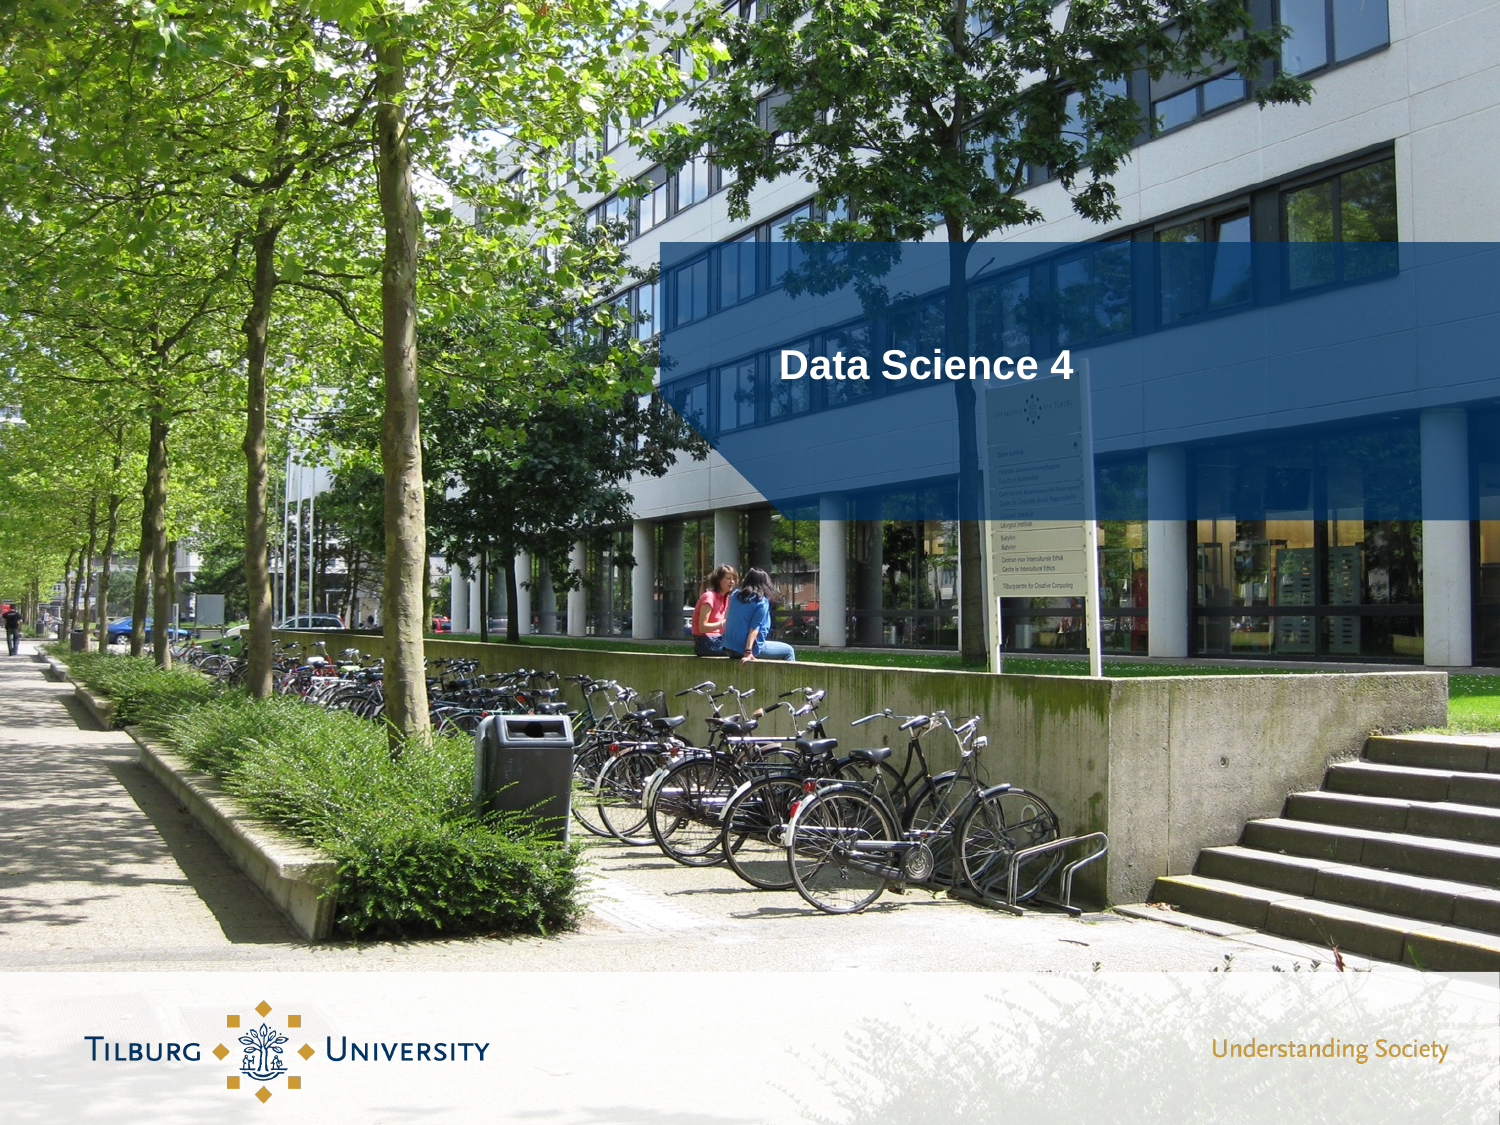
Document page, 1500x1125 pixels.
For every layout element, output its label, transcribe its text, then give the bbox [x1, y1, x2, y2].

title Data Science 4 [771, 241, 1475, 484]
picture [78, 994, 495, 1111]
picture [0, 0, 1500, 971]
picture [1206, 990, 1453, 1107]
